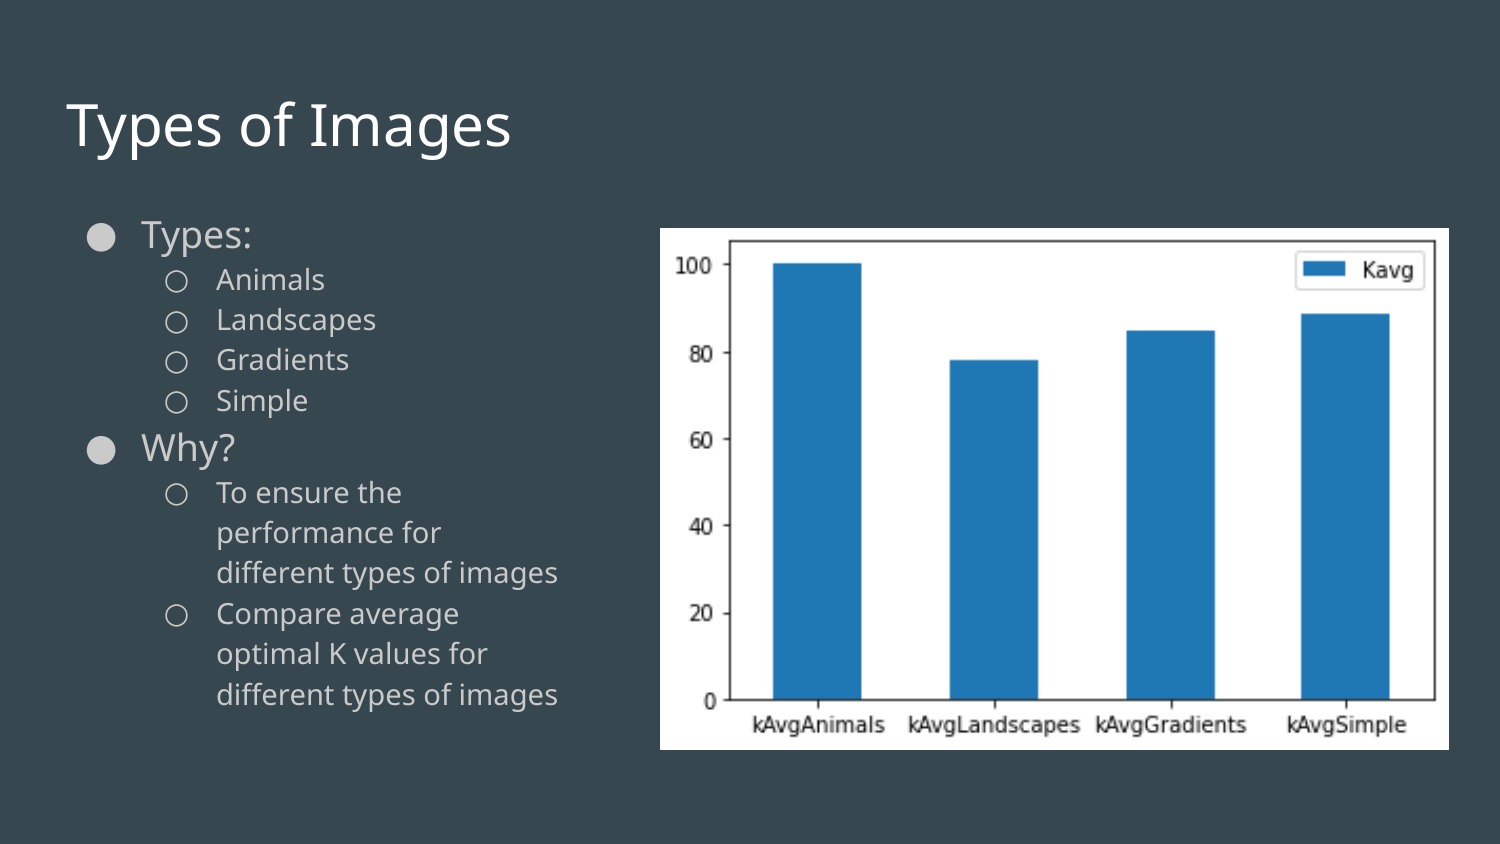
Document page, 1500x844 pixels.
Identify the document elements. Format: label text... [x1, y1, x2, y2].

list Types: Animals Landscapes Gradients Simple Why? To ensure the performance for different types of images Compare average optimal K values for different types of images [51, 189, 581, 750]
picture [660, 227, 1450, 750]
title Types of Images [51, 72, 1449, 167]
